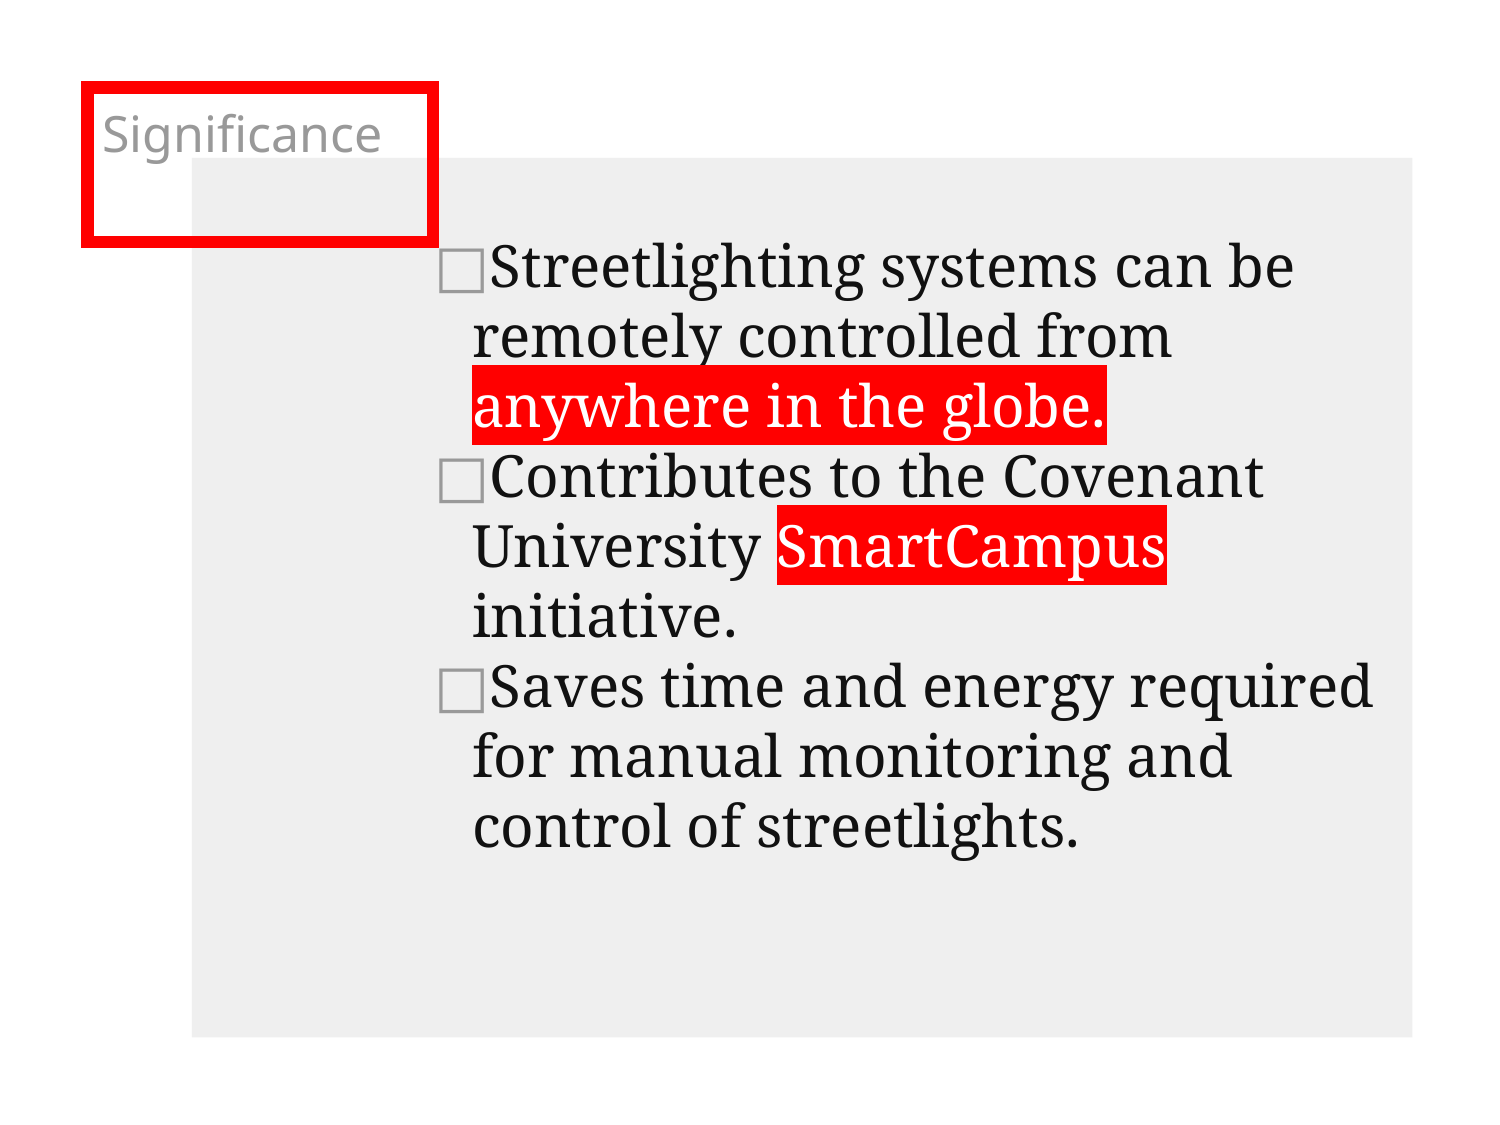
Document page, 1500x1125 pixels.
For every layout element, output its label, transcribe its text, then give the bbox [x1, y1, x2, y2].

title Significance [81, 81, 439, 248]
list Streetlighting systems can be remotely controlled from anywhere in the globe. Contributes to the Covenant University SmartCampus initiative. Saves time and energy required for manual monitoring and control of streetlights. [382, 214, 1410, 1019]
